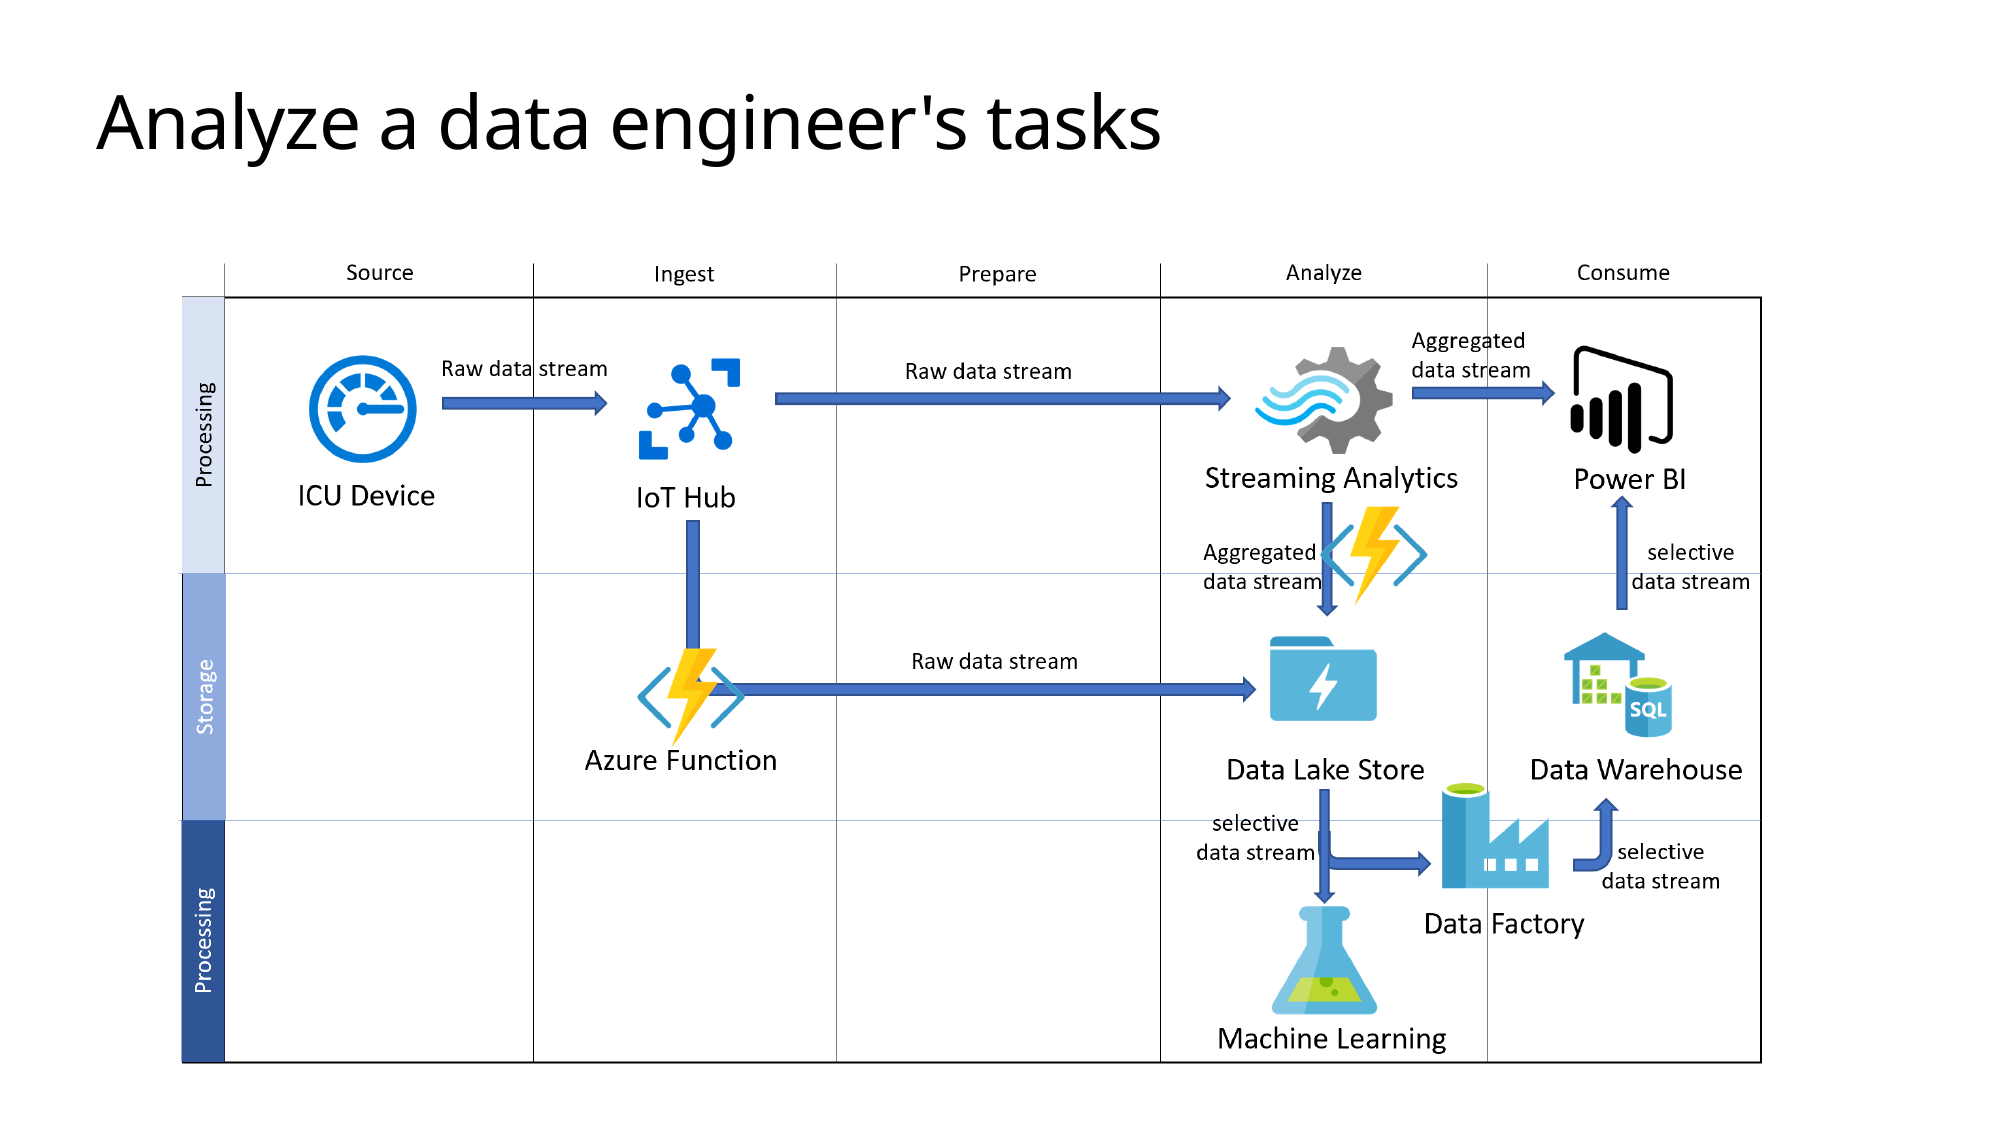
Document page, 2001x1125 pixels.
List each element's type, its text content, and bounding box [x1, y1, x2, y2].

picture [152, 224, 1789, 1094]
title Analyze a data engineer's tasks [96, 75, 1904, 166]
